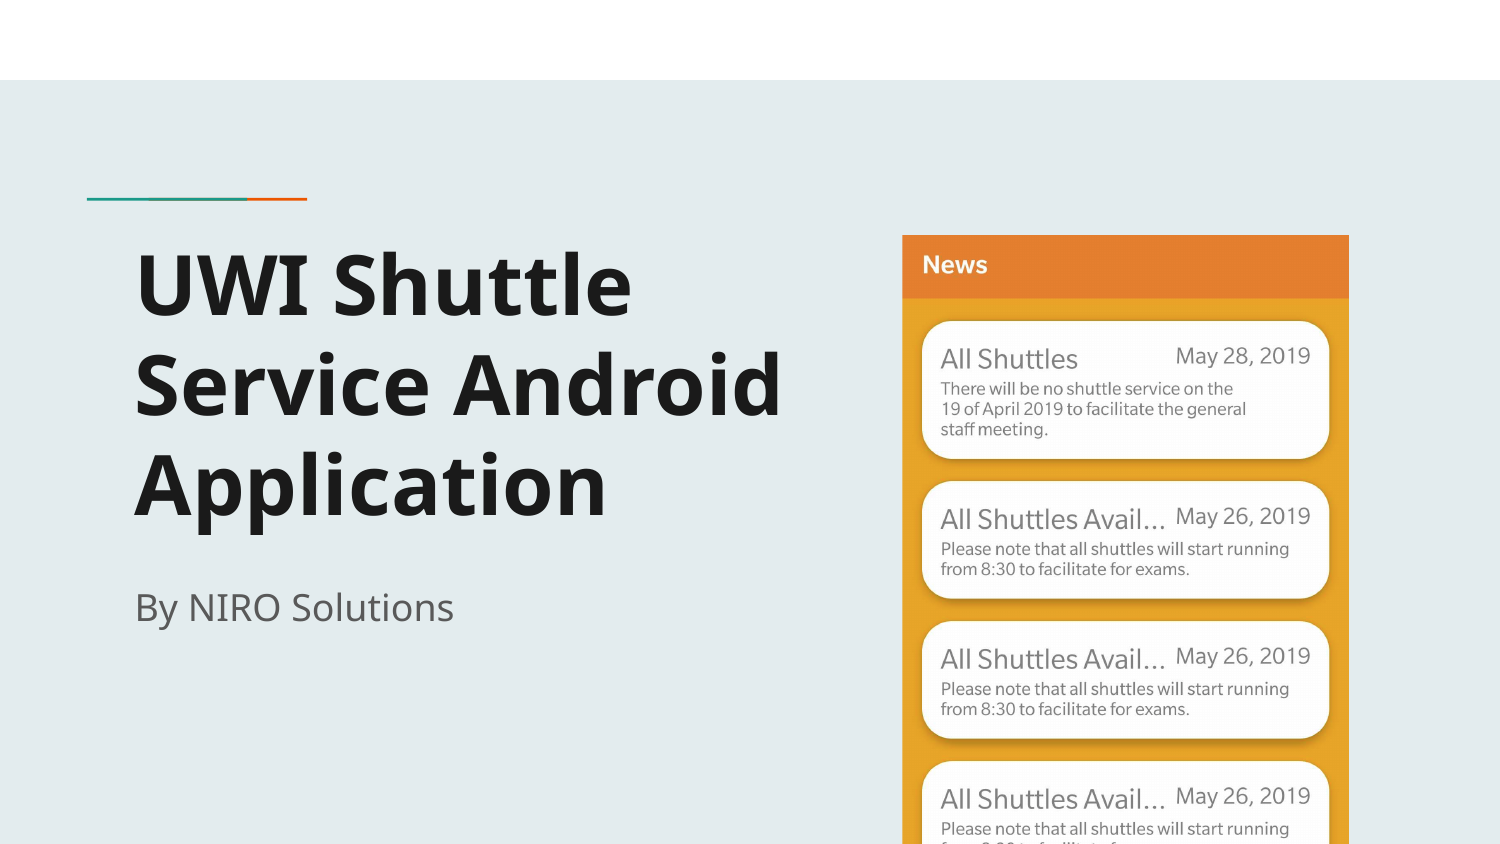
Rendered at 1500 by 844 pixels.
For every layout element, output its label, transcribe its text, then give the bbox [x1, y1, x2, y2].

subtitle By NIRO Solutions [119, 568, 741, 704]
picture [902, 235, 1350, 844]
title UWI Shuttle Service Android Application [119, 216, 804, 455]
